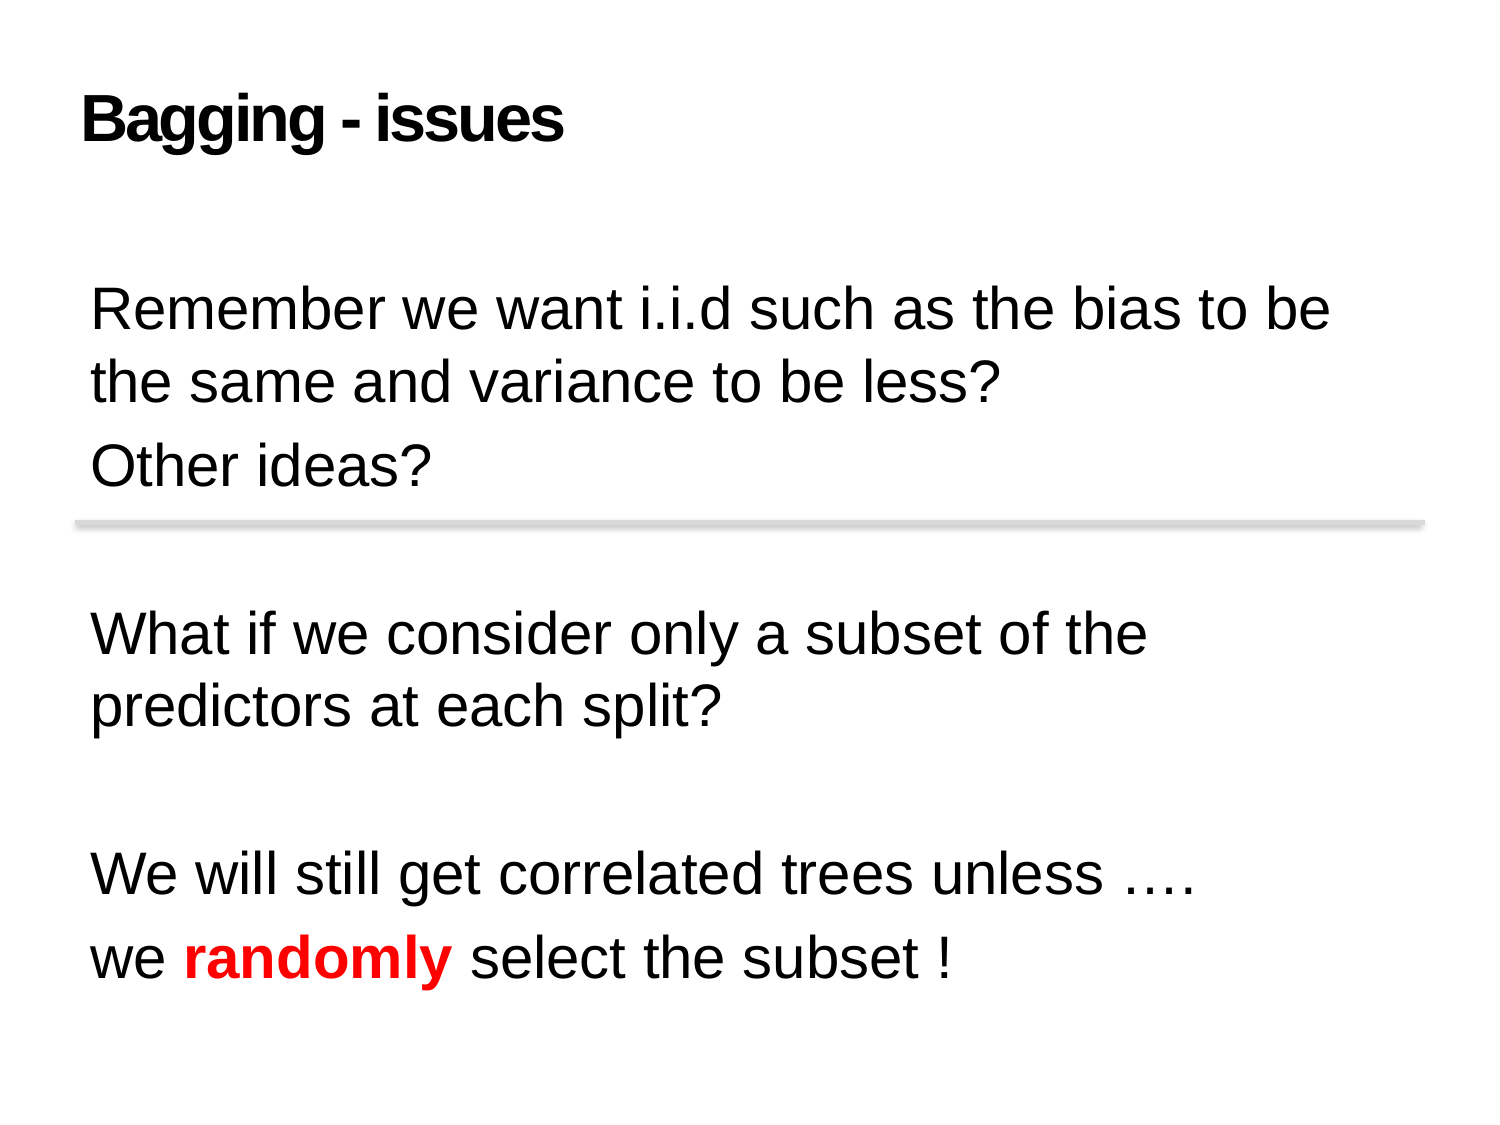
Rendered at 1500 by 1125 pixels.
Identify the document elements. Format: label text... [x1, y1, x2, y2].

list Remember we want i.i.d such as the bias to be the same and variance to be less? Other ideas? What if we consider only a subset of the predictors at each split? We will still get correlated trees unless …. we randomly select the subset ! [74, 530, 1426, 1006]
list Remember we want i.i.d such as the bias to be the same and variance to be less? Other ideas? What if we consider only a subset of the predictors at each split? We will still get correlated trees unless …. we randomly select the subset ! [74, 262, 1426, 521]
title Bagging - issues [64, 45, 1069, 185]
